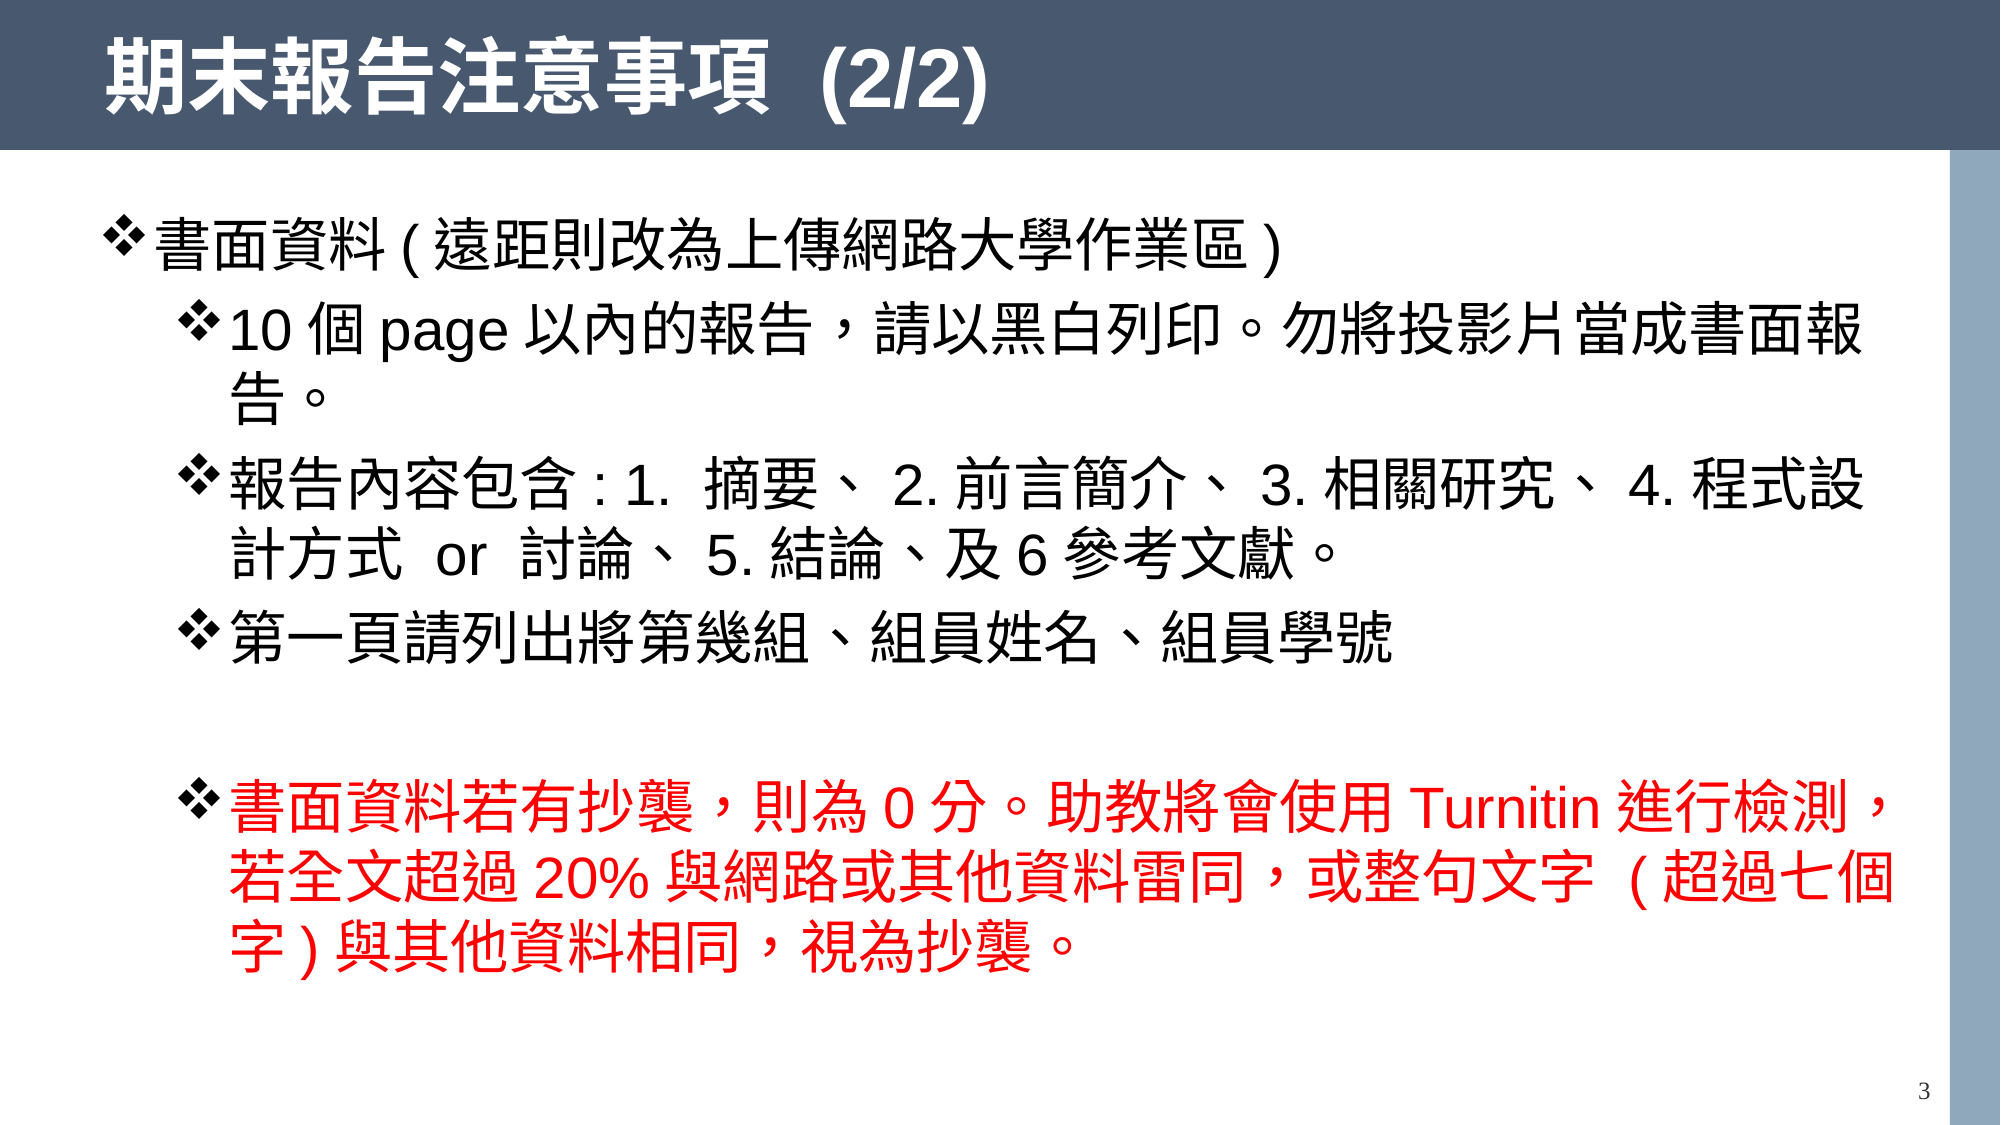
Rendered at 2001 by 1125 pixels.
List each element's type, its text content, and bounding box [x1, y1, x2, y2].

text_box 3 [1833, 1067, 2001, 1110]
title 期末報告注意事項 (2/2) [104, 25, 1638, 137]
text_box 書面資料(遠距則改為上傳網路大學作業區) 10個page以內的報告，請以黑白列印。勿將投影片當成書面報告。 報告內容包含: 1. 摘要、2.前言簡介、3.相關研究、4.程式設計方式 or 討論、5.結論、及6參考文獻。 第一頁請列出將第幾組、組員姓名、組員學號 書面資料若有抄襲，則為0分。助教將會使用Turnitin進行檢測，若全文超過20%與網路或其他資料雷同，或整句文字 (超過七個字)與其他資料相同，視為抄襲。 [83, 200, 1925, 1038]
